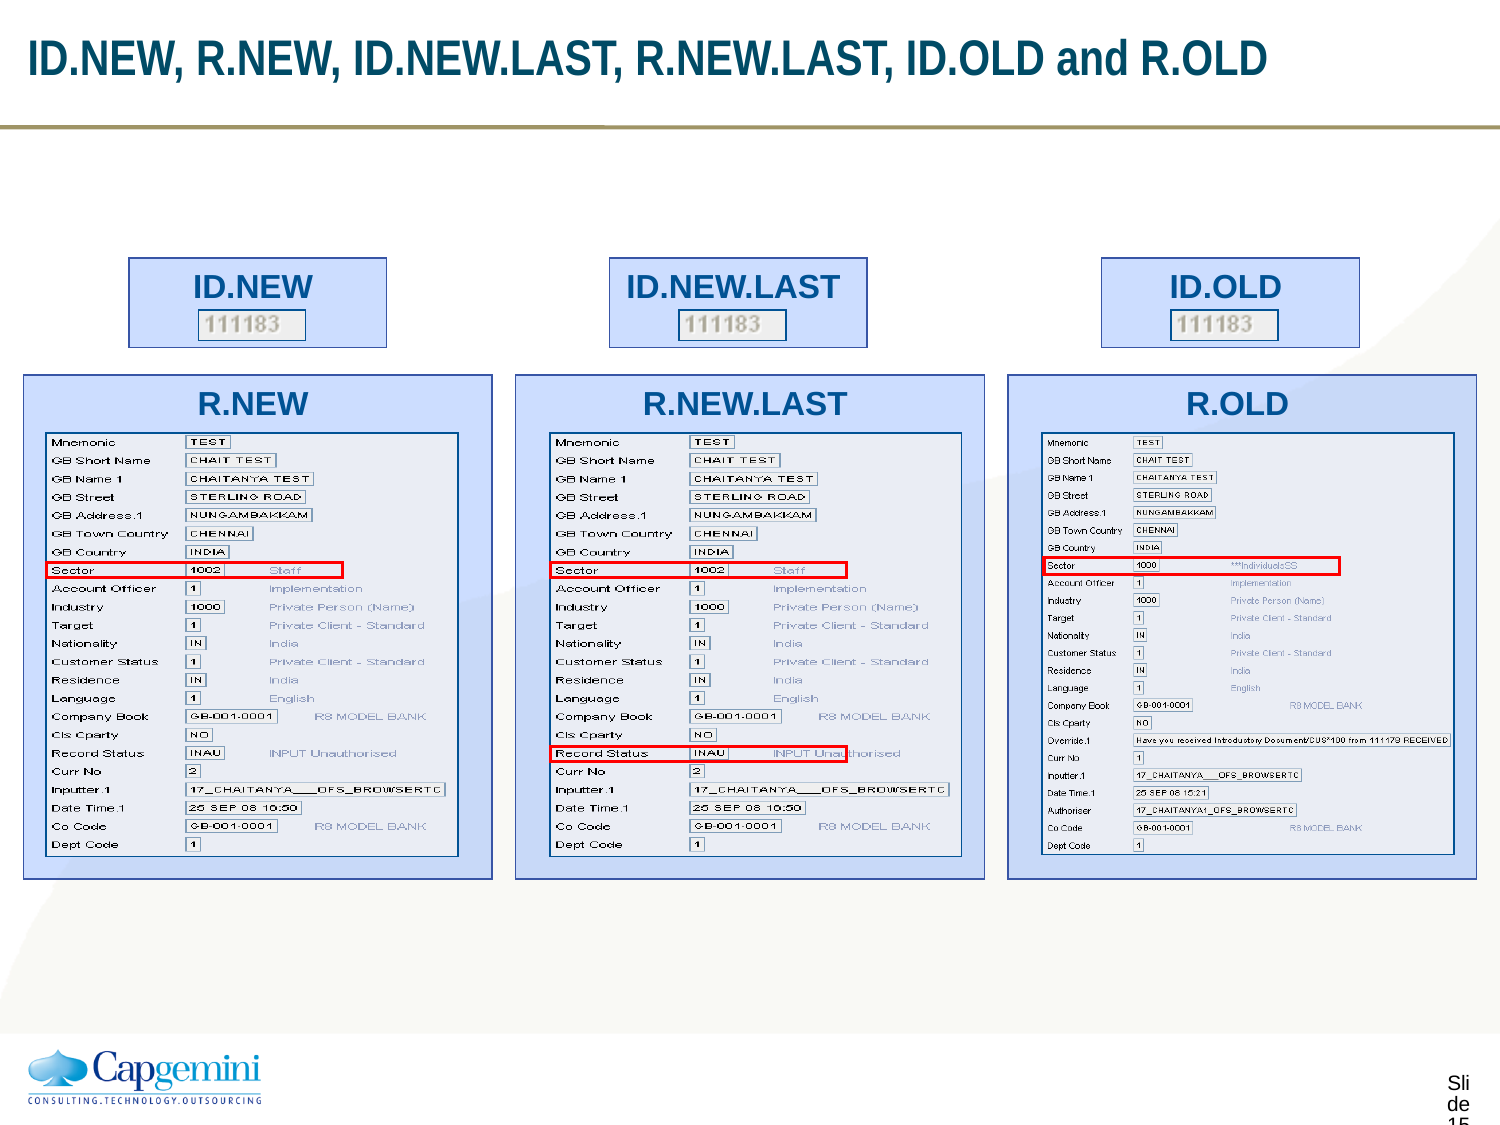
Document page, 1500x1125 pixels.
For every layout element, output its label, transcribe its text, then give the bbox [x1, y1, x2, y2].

title ID.NEW, R.NEW, ID.NEW.LAST, R.NEW.LAST, ID.OLD and R.OLD [12, 23, 1500, 87]
text_box ID.NEW.LAST [609, 257, 868, 348]
picture [0, 130, 1500, 1125]
text_box ID.NEW [128, 257, 387, 348]
text_box R.NEW [23, 375, 493, 879]
picture [0, 0, 1500, 125]
text_box ID.OLD [1101, 257, 1360, 348]
text_box R.OLD [1007, 375, 1477, 879]
slide_number Slide 14 [1438, 1094, 1478, 1117]
text_box R.NEW.LAST [515, 375, 985, 879]
